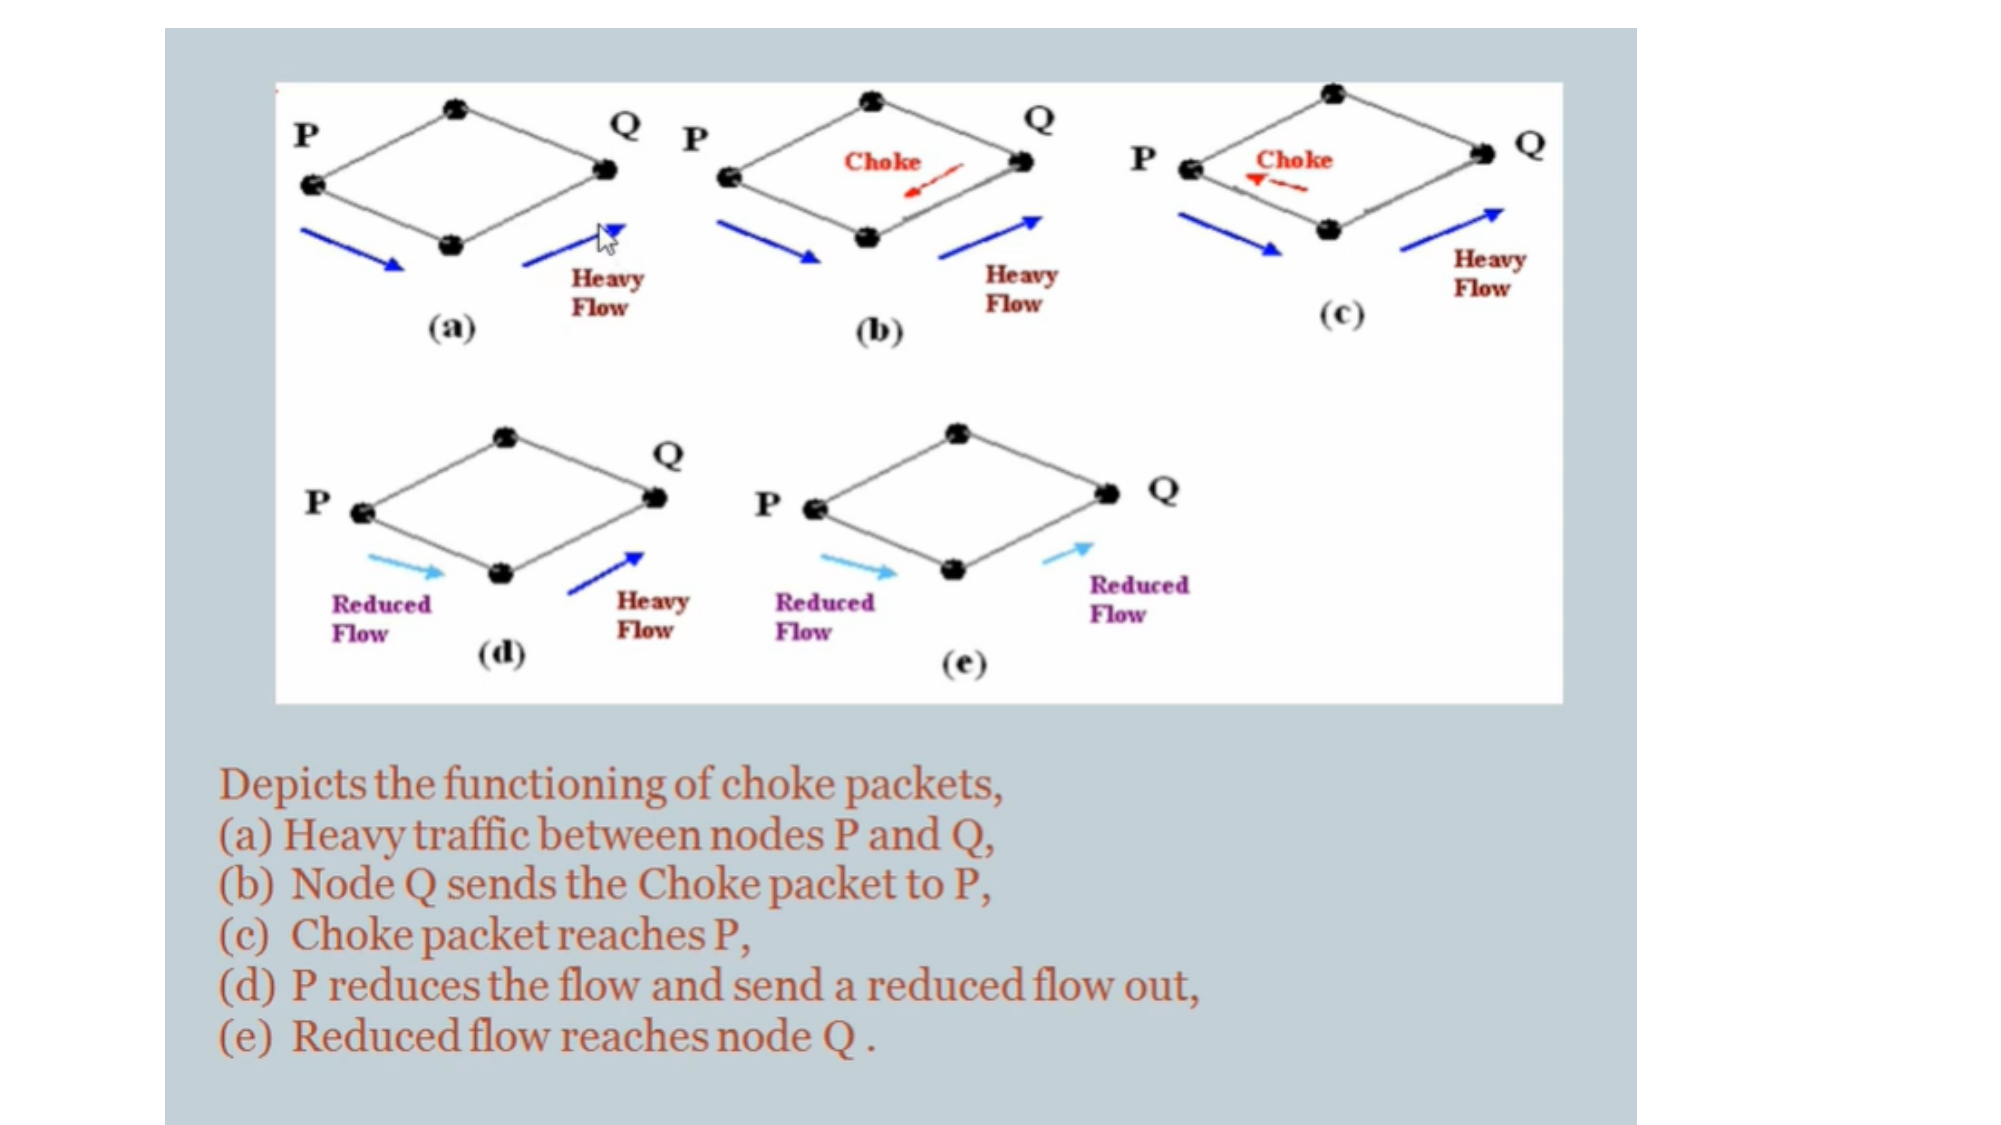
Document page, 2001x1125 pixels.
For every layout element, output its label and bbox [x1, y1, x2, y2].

list [165, 28, 1637, 1125]
